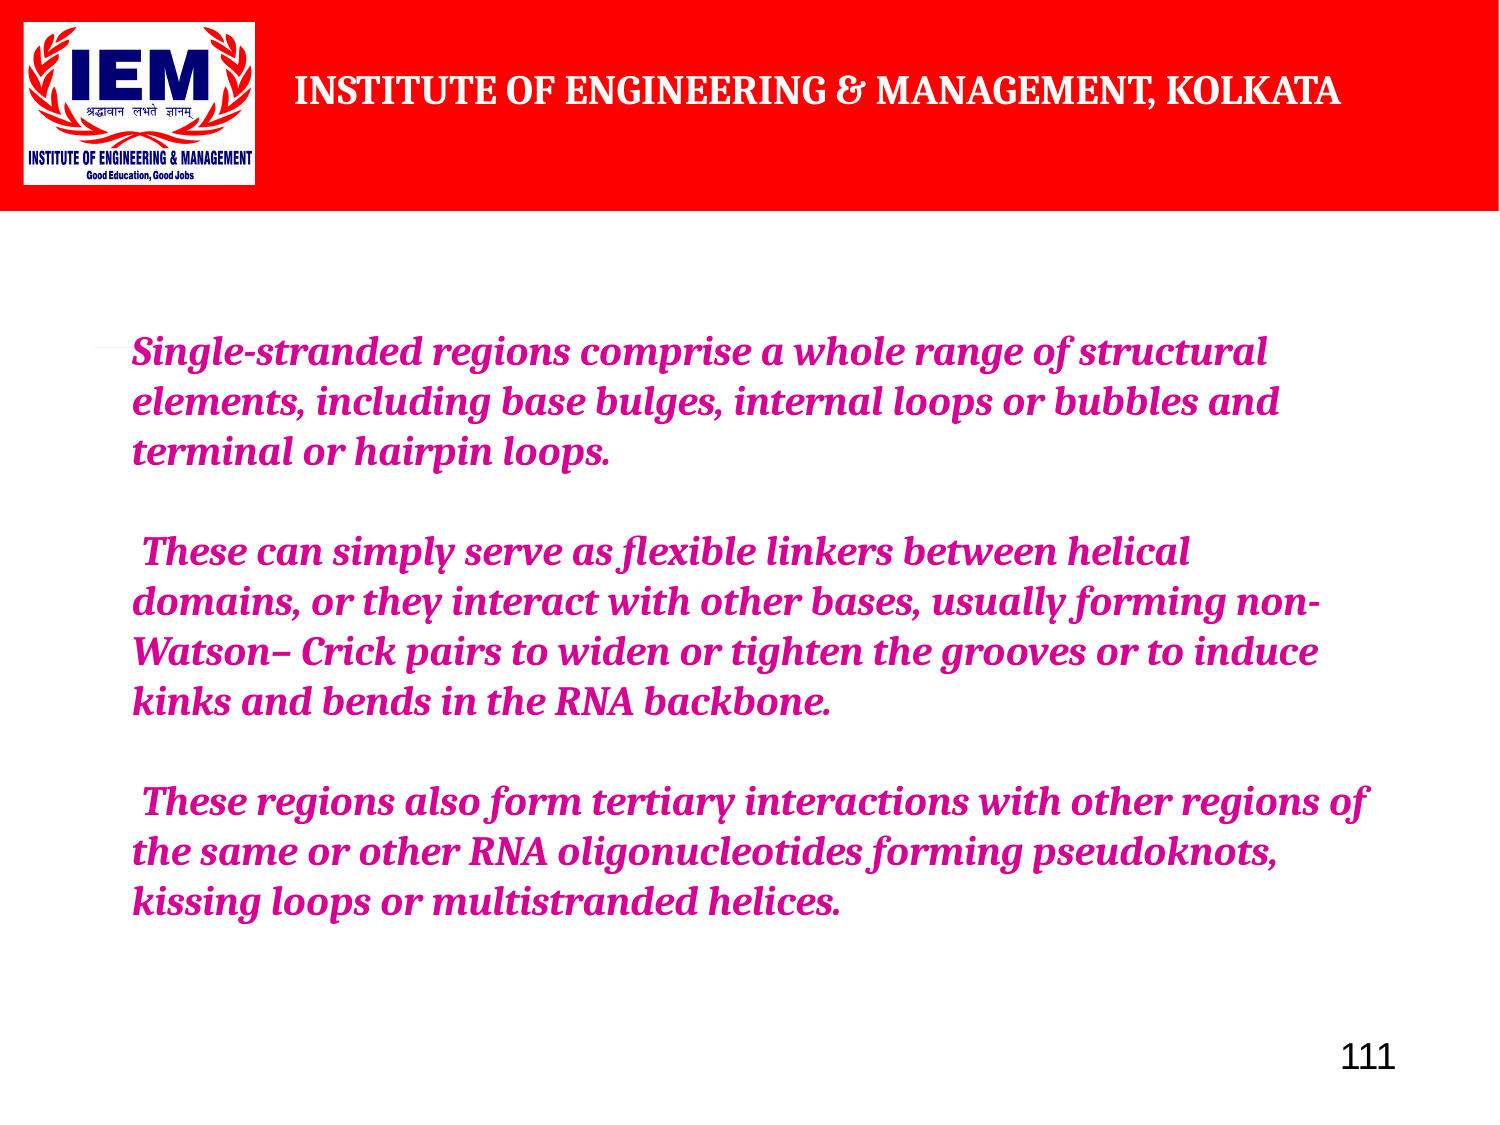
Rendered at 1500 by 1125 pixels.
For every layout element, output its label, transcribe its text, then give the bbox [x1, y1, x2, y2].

picture [23, 22, 255, 185]
text_box Single-stranded regions comprise a whole range of structural elements, including base bulges, internal loops or bubbles and terminal or hairpin loops. These can simply serve as flexible linkers between helical domains, or they interact with other bases, usually forming non-Watson– Crick pairs to widen or tighten the grooves or to induce kinks and bends in the RNA backbone. These regions also form tertiary interactions with other regions of the same or other RNA oligonucleotides forming pseudoknots, kissing loops or multistranded helices. [117, 316, 1383, 982]
